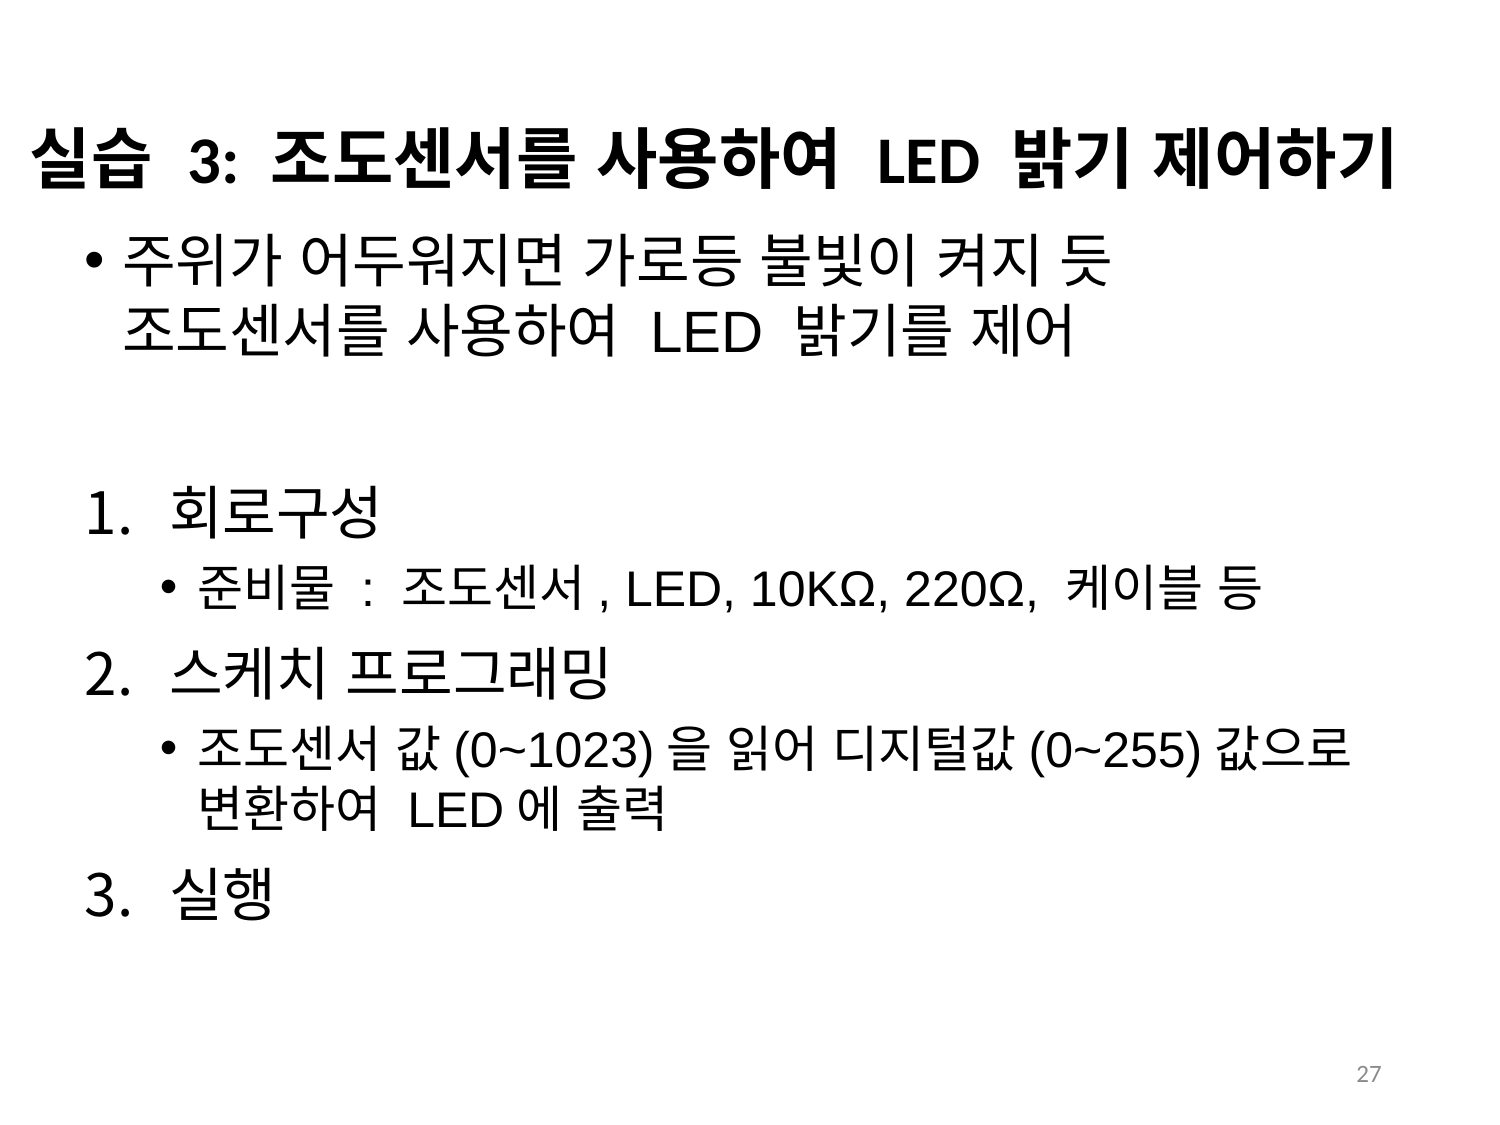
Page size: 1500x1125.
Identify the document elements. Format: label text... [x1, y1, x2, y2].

slide_number 27 [1059, 1042, 1397, 1103]
text_box 주위가 어두워지면 가로등 불빛이 켜지 듯 조도센서를 사용하여 LED 밝기를 제어 회로구성 준비물 : 조도센서, LED, 10KΩ, 220Ω, 케이블 등 스케치 프로그래밍 조도센서 값(0~1023)을 읽어 디지털값(0~255)값으로 변환하여 LED에 출력 실행 [69, 218, 1384, 1027]
title 실습 3: 조도센서를 사용하여 LED 밝기 제어하기 [14, 106, 1500, 218]
